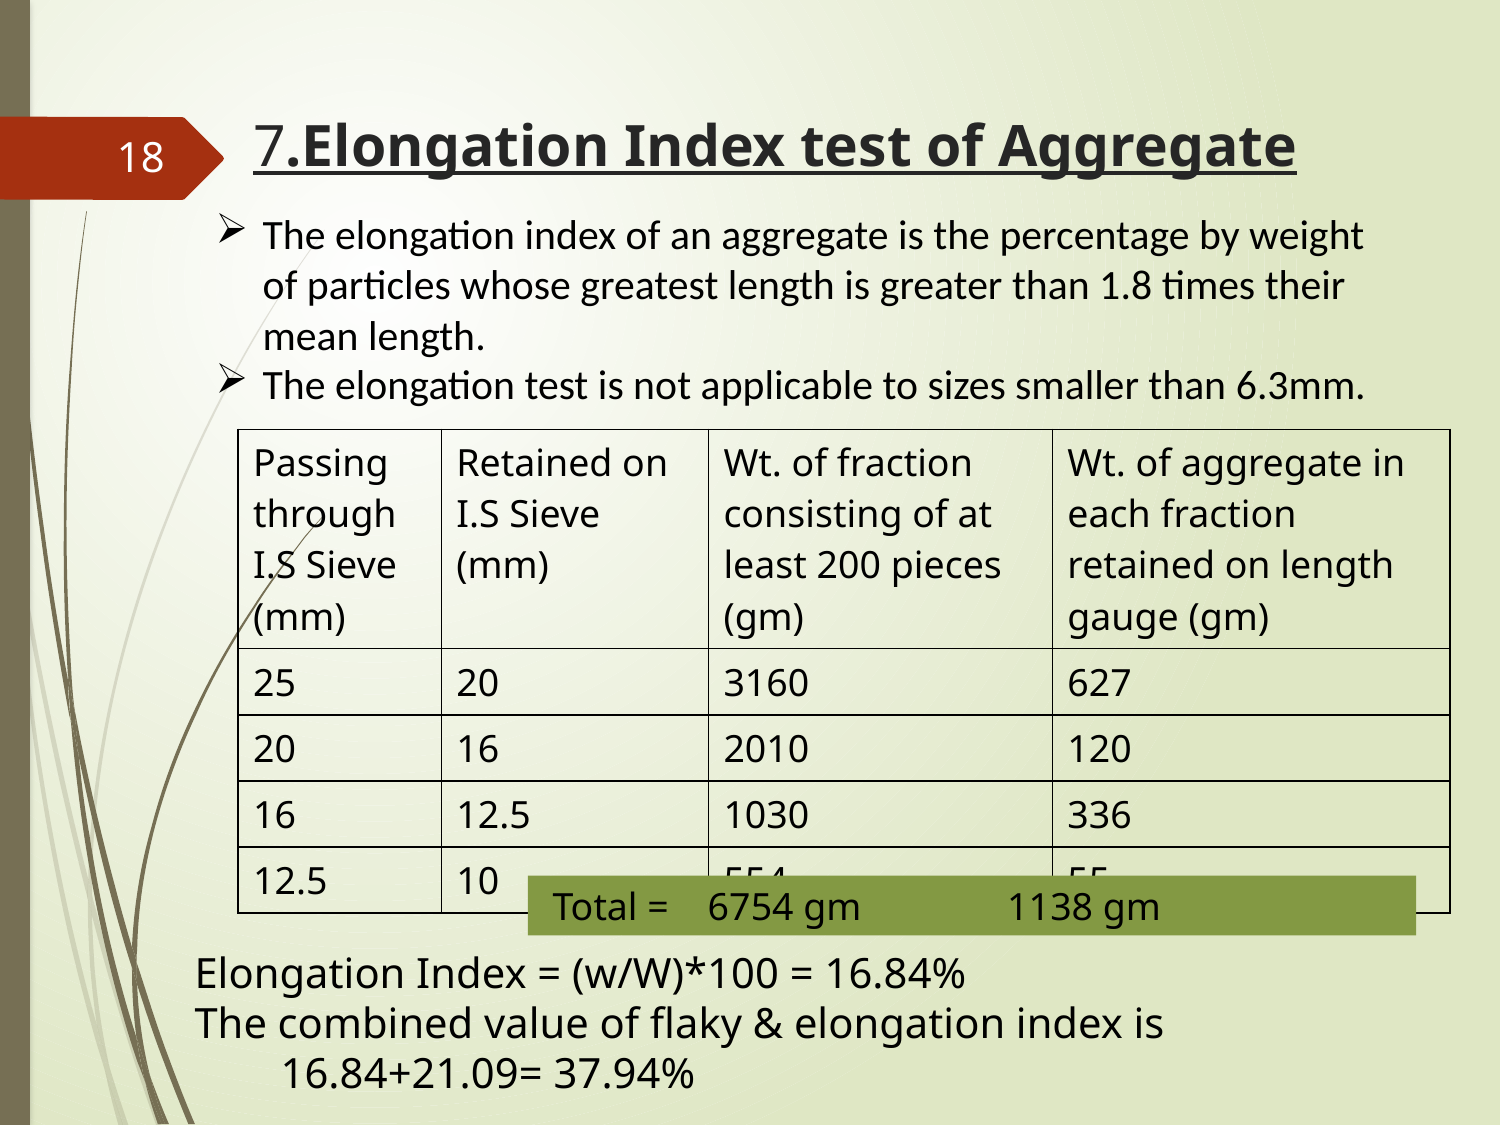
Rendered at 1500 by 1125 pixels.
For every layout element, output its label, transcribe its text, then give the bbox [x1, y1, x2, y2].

title 7.Elongation Index test of Aggregate [238, 102, 1471, 223]
table_header Wt. of fraction consisting of at least 200 pieces (gm) [709, 430, 1052, 648]
table_cell 3160 [709, 649, 1052, 714]
table_header Passing through I.S Sieve (mm) [239, 430, 441, 648]
table_cell 2010 [709, 716, 1052, 780]
table_cell 16 [239, 782, 441, 846]
slide_number 18 [83, 129, 180, 190]
table_cell 1030 [709, 782, 1052, 846]
table_cell 12.5 [239, 848, 441, 912]
table_cell 20 [442, 649, 708, 714]
table_cell 25 [239, 649, 441, 714]
table_cell 20 [239, 716, 441, 780]
table_cell 120 [1053, 716, 1449, 780]
table_cell 336 [1053, 782, 1449, 846]
text_box Total = 6754 gm 1138 gm [527, 875, 1417, 936]
text_box The elongation index of an aggregate is the percentage by weight of particles whose greatest length is greater than 1.8 times their mean length. The elongation test is not applicable to sizes smaller than 6.3mm. [200, 200, 1417, 416]
table_cell 627 [1053, 649, 1449, 714]
table_header Retained on I.S Sieve (mm) [442, 430, 708, 648]
table_cell 554 [709, 848, 1052, 875]
table_cell 16 [442, 716, 708, 780]
table_cell 10 [442, 848, 708, 912]
text_box Elongation Index = (w/W)*100 = 16.84% The combined value of flaky & elongation index is 16.84+21.09= 37.94% [179, 939, 1342, 1105]
table_header Wt. of aggregate in each fraction retained on length gauge (gm) [1053, 430, 1449, 648]
table_cell 12.5 [442, 782, 708, 846]
table_cell 55 [1053, 848, 1449, 912]
